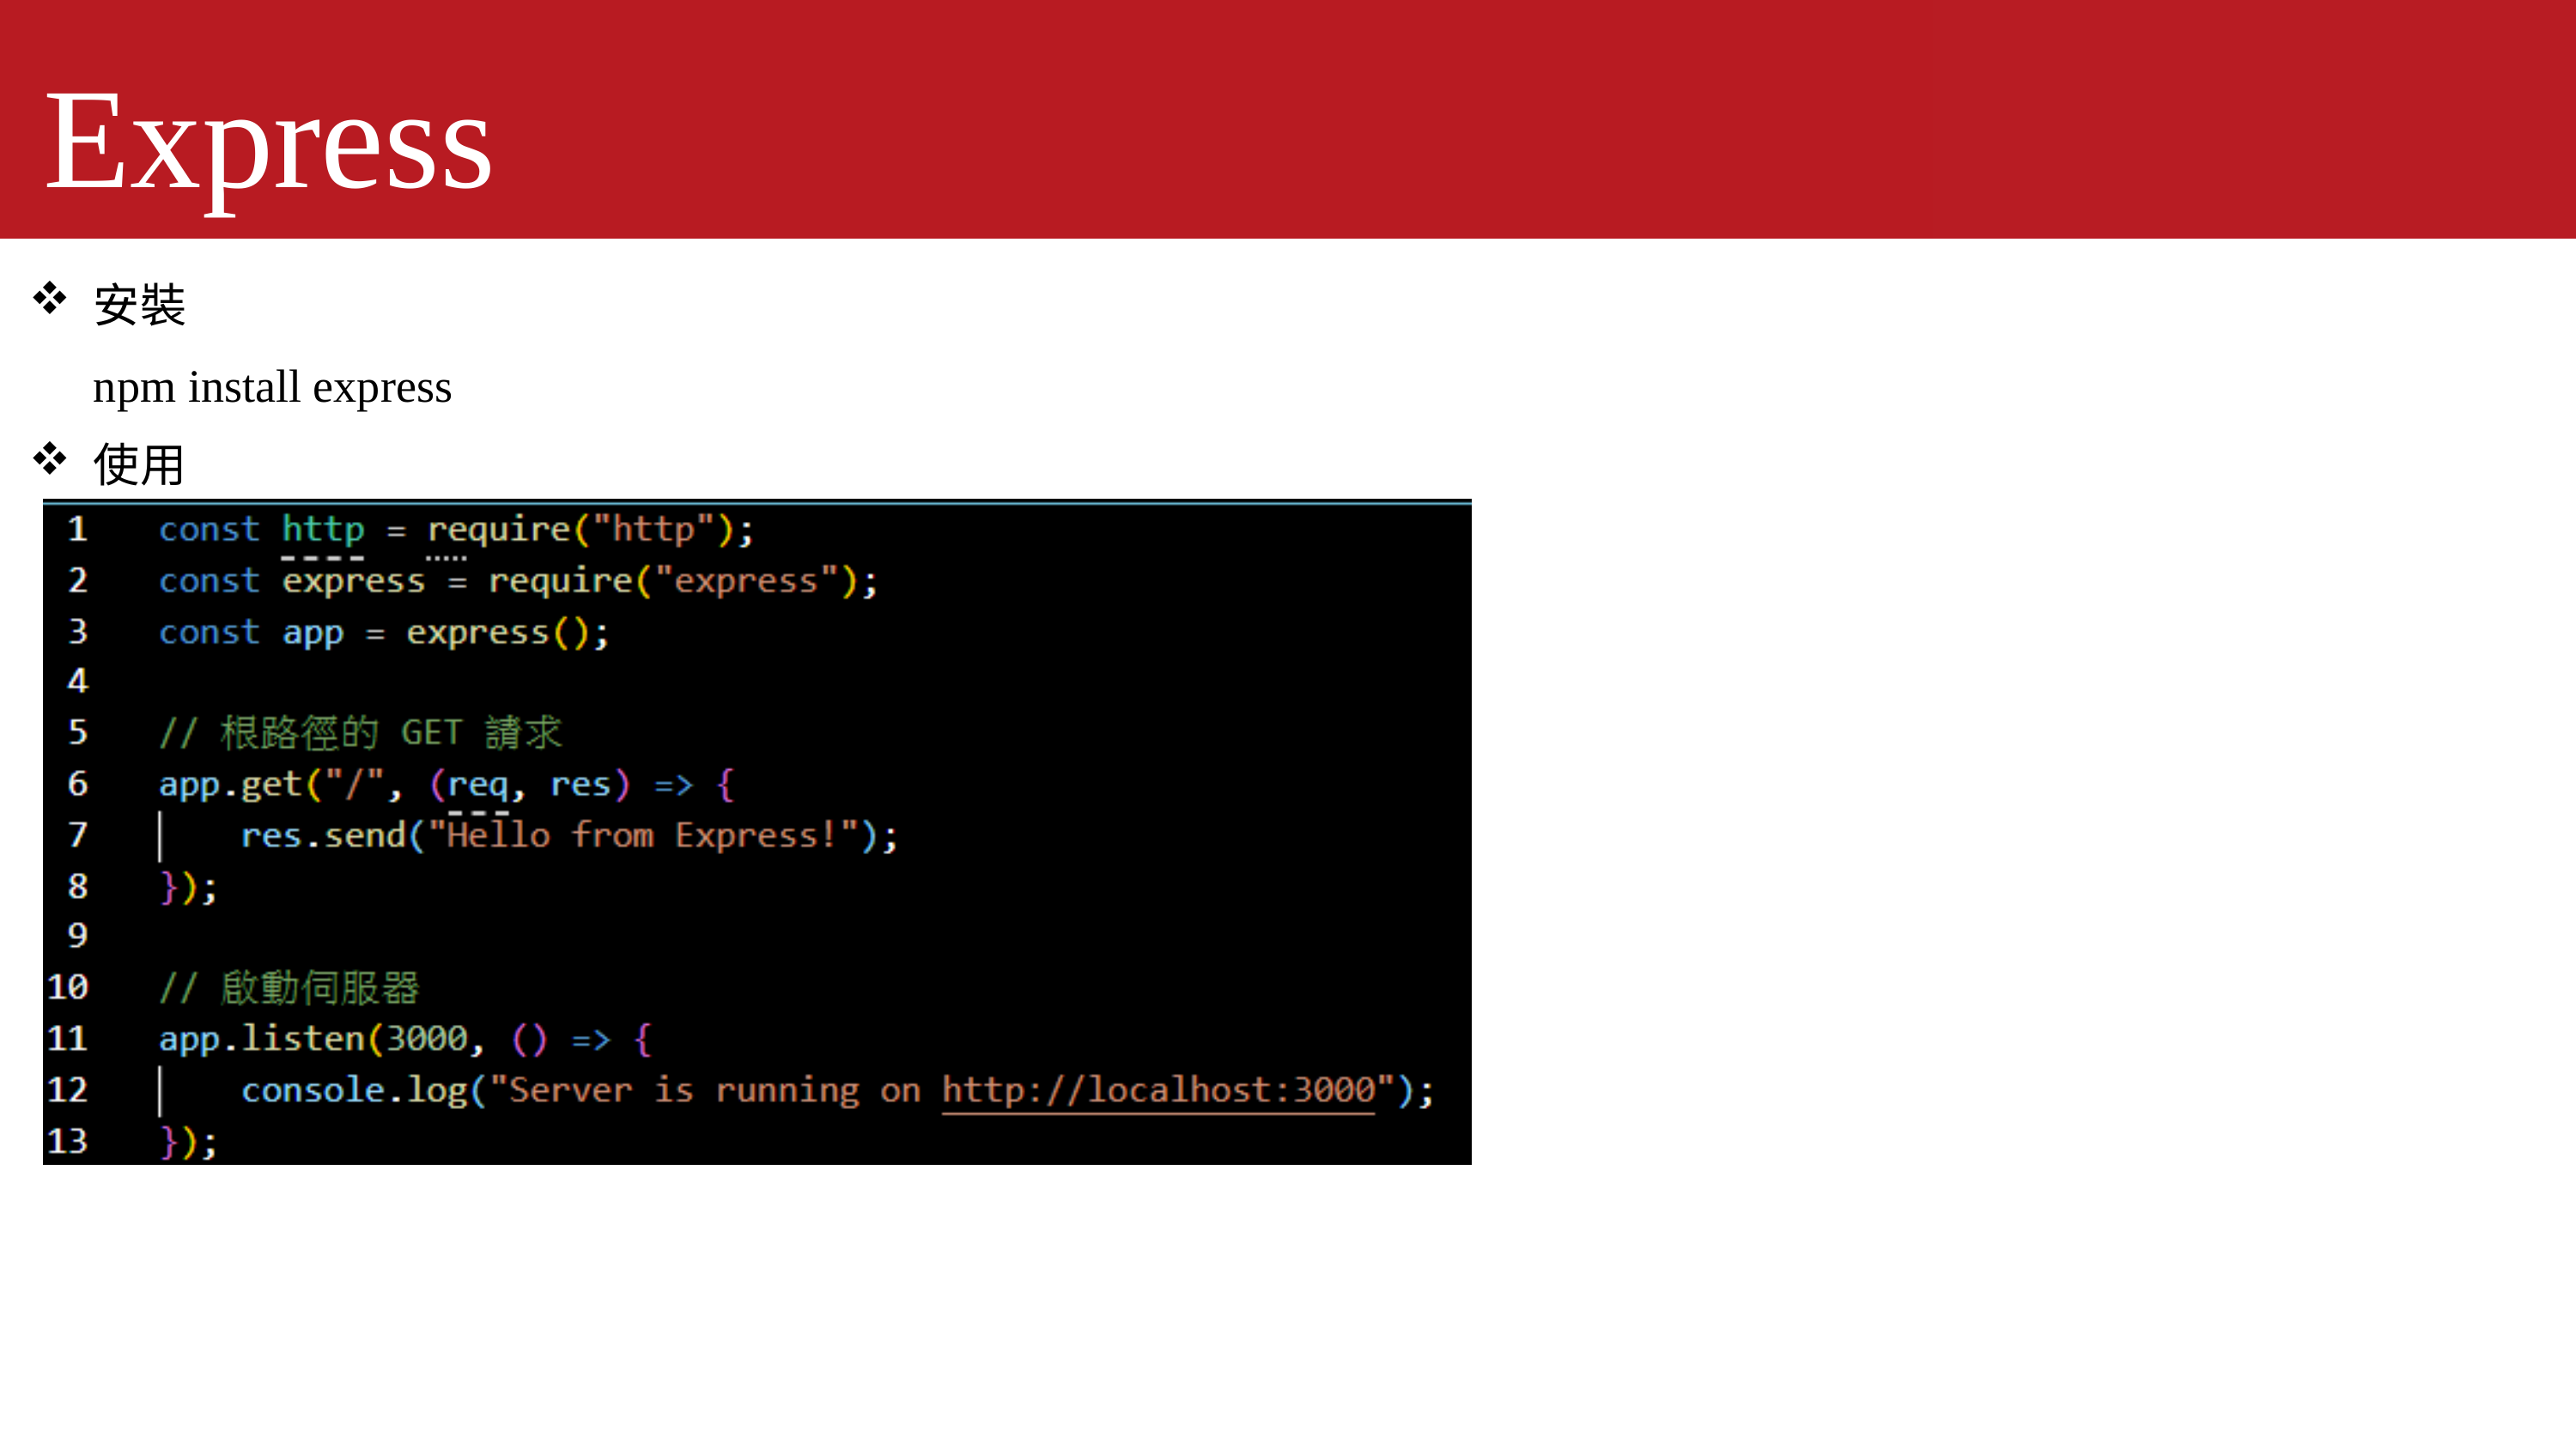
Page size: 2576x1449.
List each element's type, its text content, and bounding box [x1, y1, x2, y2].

picture [42, 499, 1473, 1165]
text_box 安裝 npm install express 使用 [28, 251, 2544, 492]
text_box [0, 0, 2576, 239]
